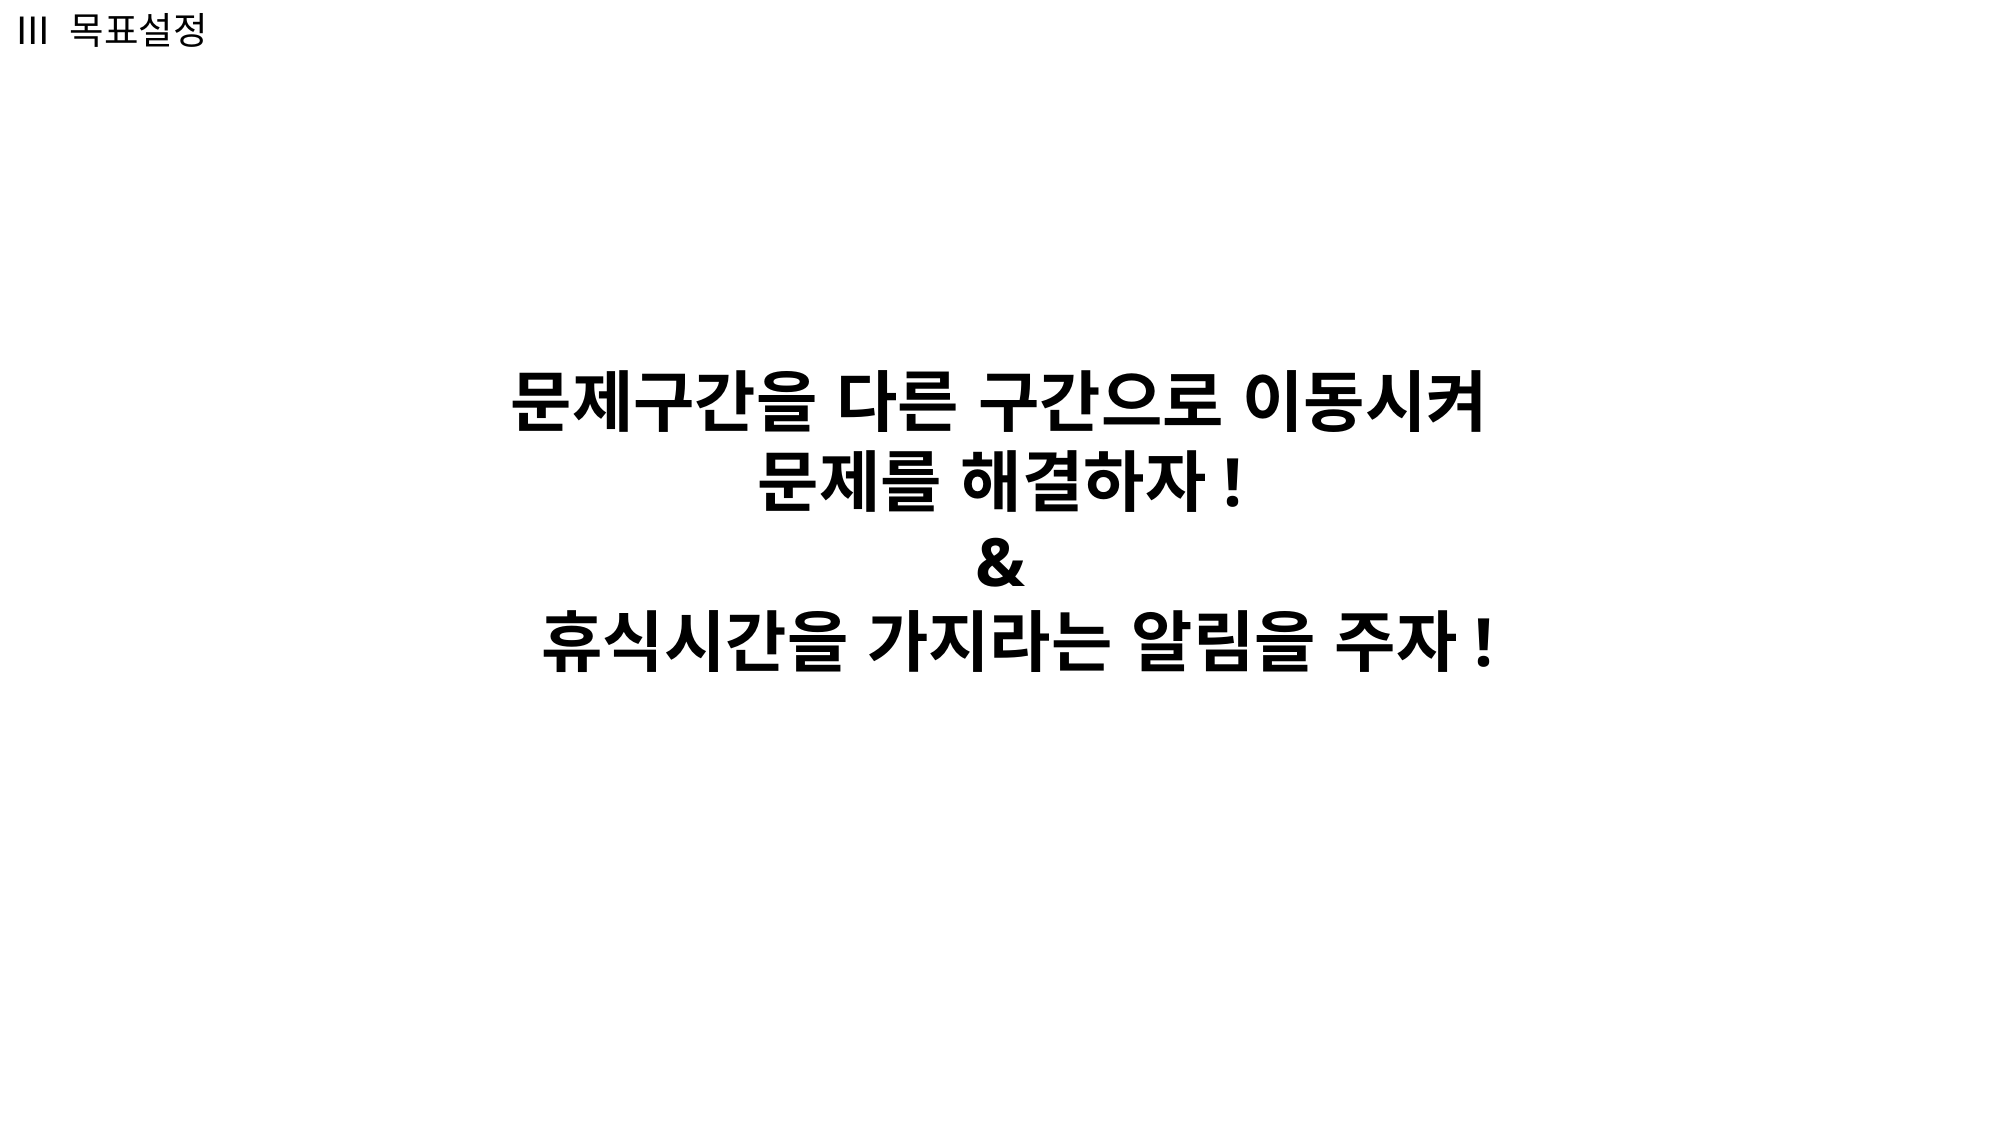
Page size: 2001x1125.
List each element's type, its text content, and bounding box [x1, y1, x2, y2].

text_box Ⅲ 목표설정 [0, 0, 245, 60]
text_box 문제구간을 다른 구간으로 이동시켜 문제를 해결하자! & 휴식시간을 가지라는 알림을 주자! [426, 352, 1574, 768]
